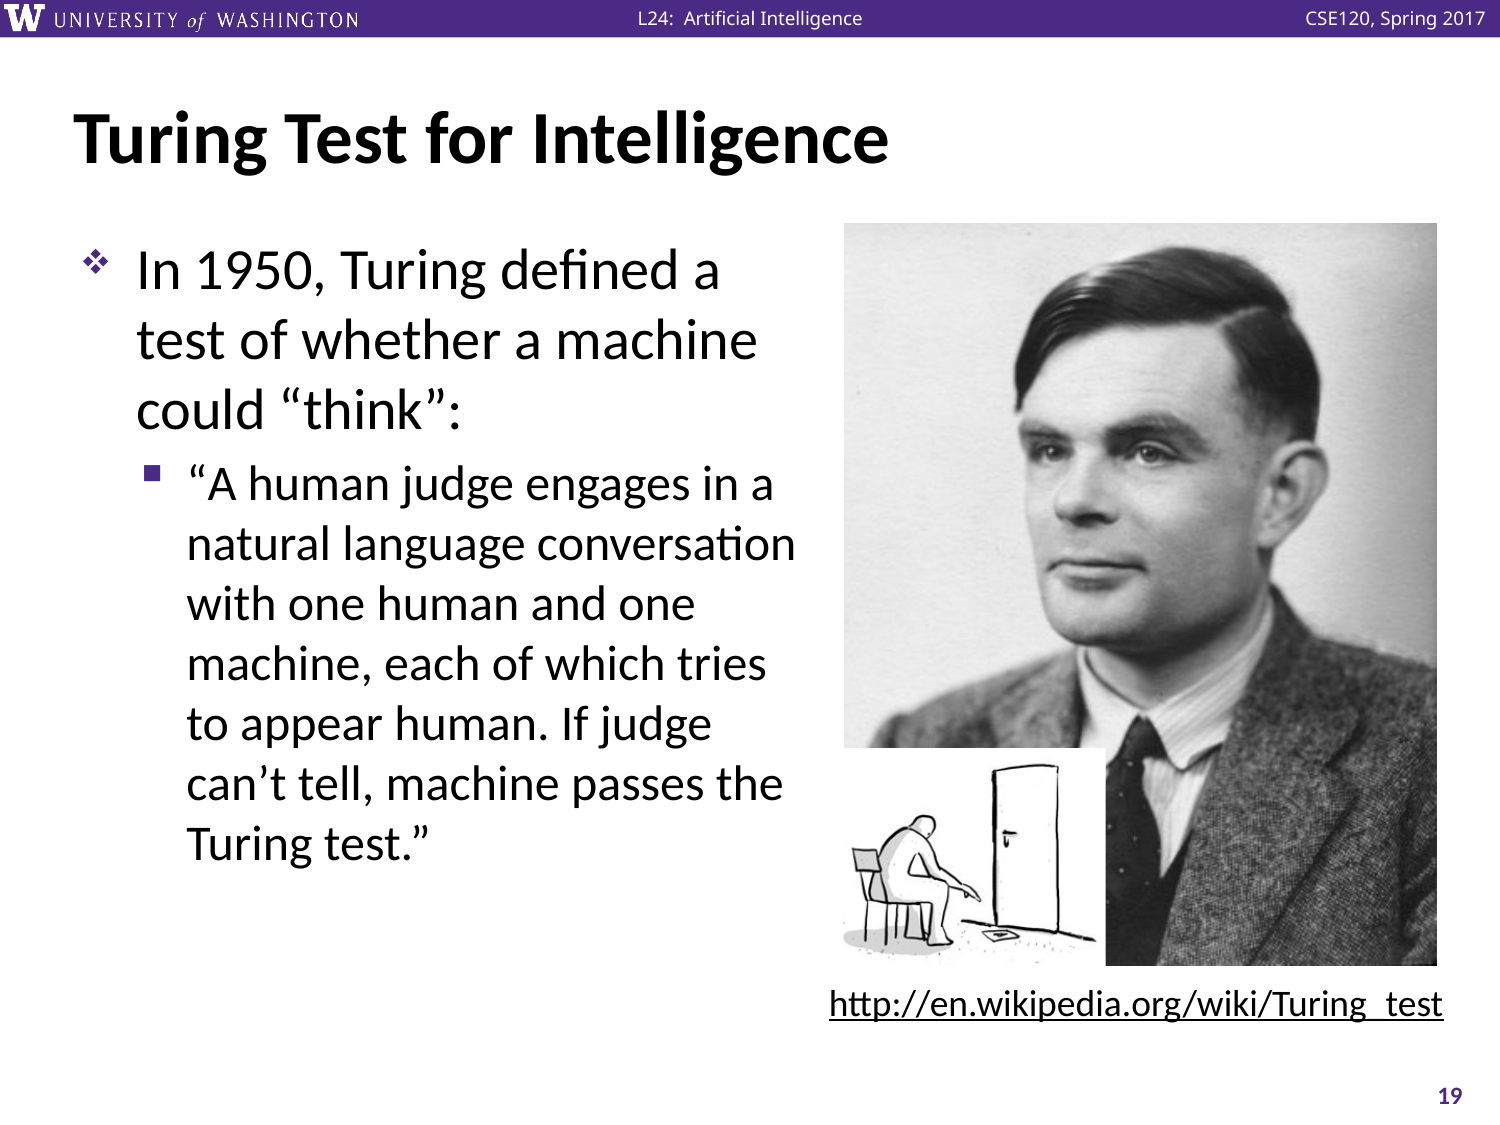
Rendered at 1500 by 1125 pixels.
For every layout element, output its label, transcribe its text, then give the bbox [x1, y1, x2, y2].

list In 1950, Turing defined a test of whether a machine could “think”: “A human judge engages in a natural language conversation with one human and one machine, each of which tries to appear human. If judge can’t tell, machine passes the Turing test.” [64, 223, 831, 1040]
picture [4, 4, 358, 32]
title Turing Test for Intelligence [58, 71, 1438, 197]
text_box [842, 223, 1438, 970]
text_box http://en.wikipedia.org/wiki/Turing_test [810, 971, 1471, 1032]
slide_number 19 [1400, 1065, 1500, 1125]
